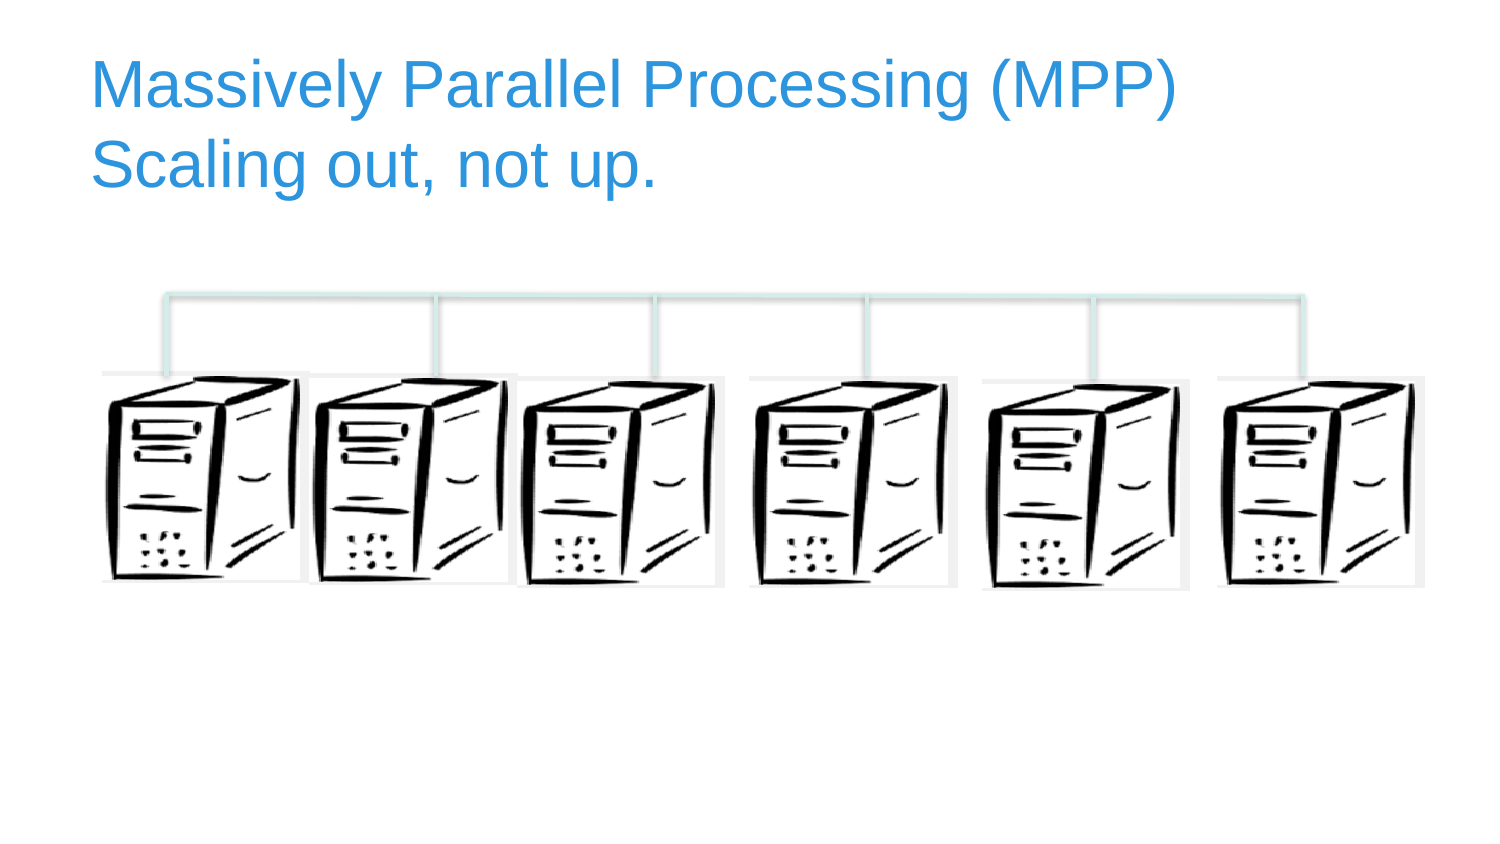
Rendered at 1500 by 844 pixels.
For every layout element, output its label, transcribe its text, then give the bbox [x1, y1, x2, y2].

picture [1217, 376, 1426, 588]
title Massively Parallel Processing (MPP) Scaling out, not up. [75, 33, 1425, 175]
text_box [437, 293, 654, 297]
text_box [167, 293, 436, 297]
picture [102, 370, 725, 588]
picture [749, 376, 958, 588]
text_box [656, 293, 866, 297]
picture [981, 379, 1190, 591]
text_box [868, 293, 1302, 297]
